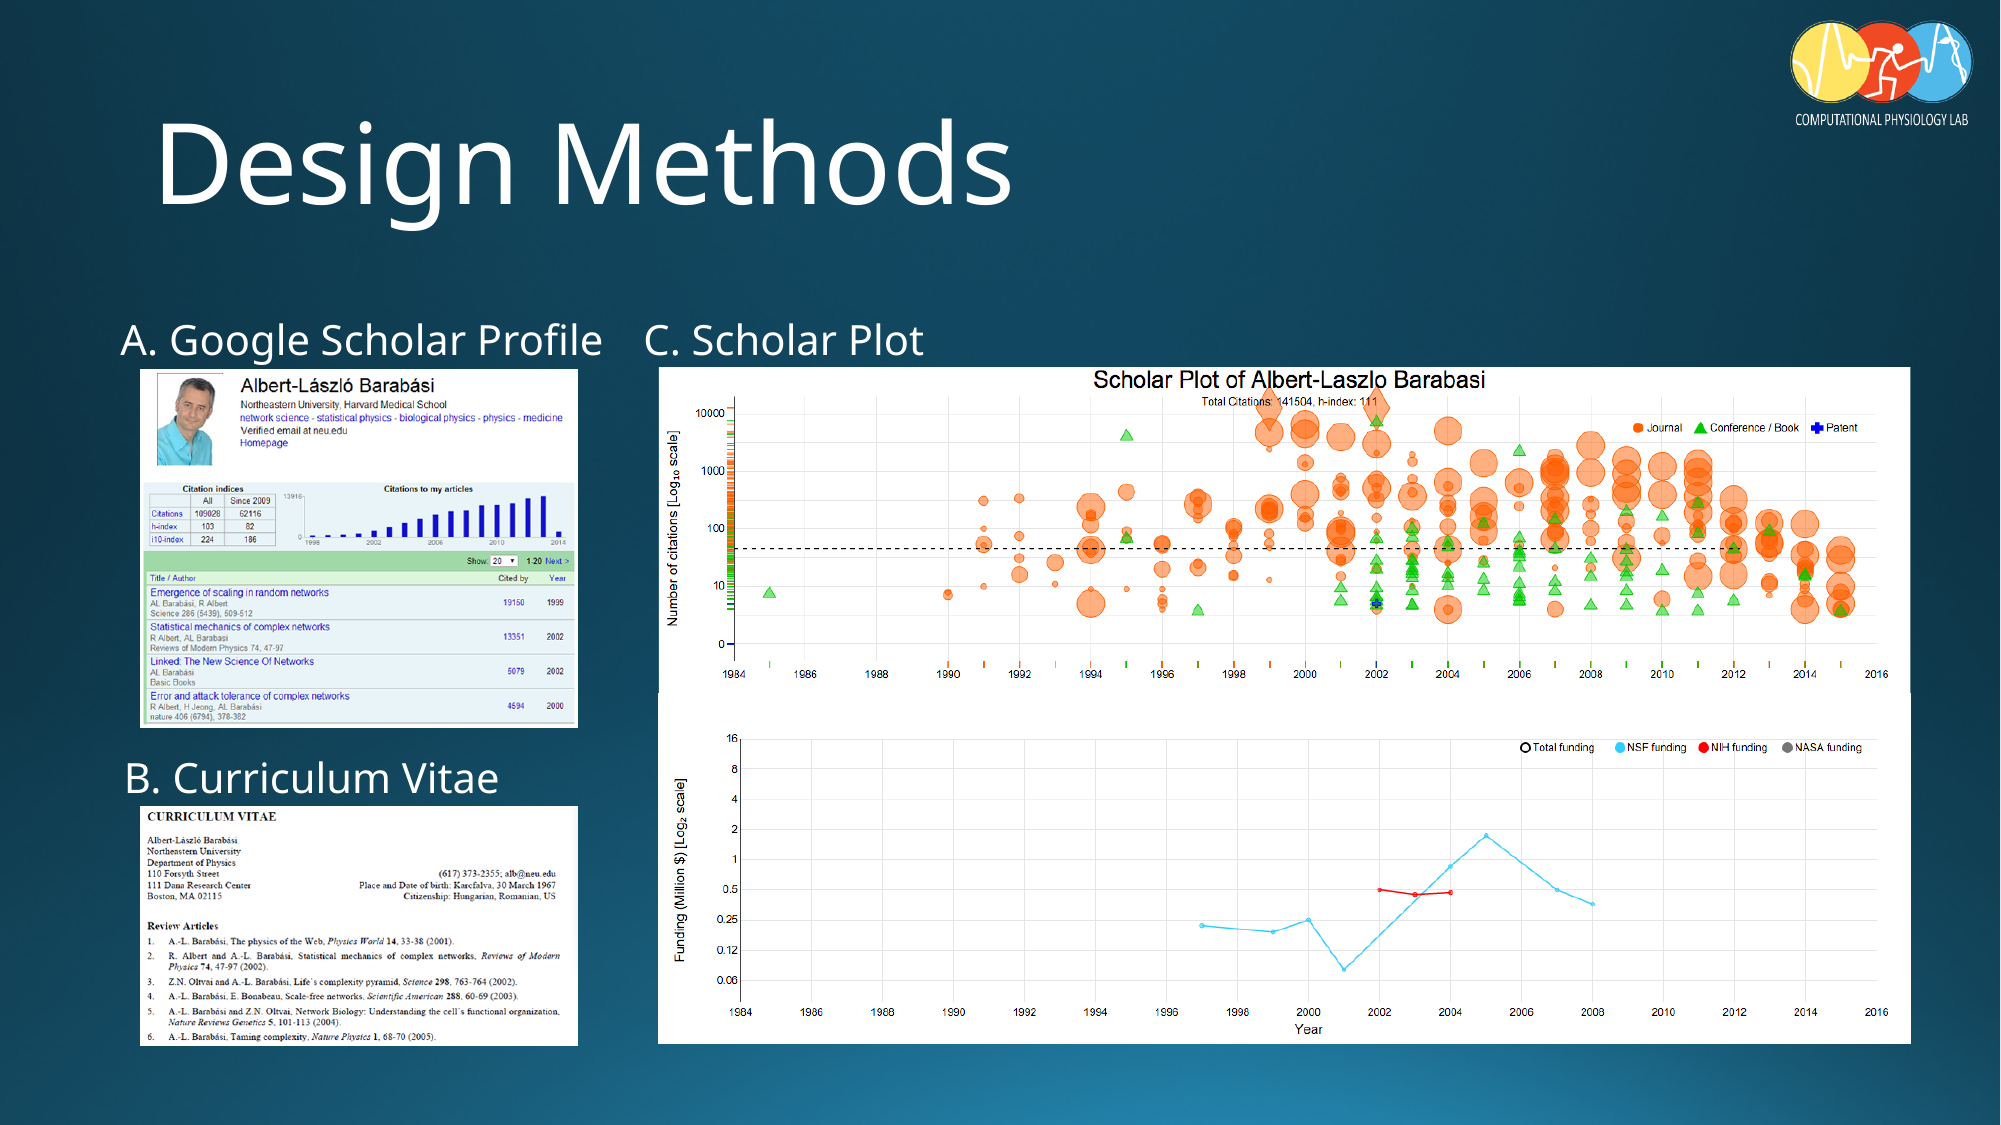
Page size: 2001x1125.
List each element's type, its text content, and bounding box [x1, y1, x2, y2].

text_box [130, 306, 593, 728]
title Design Methods [137, 59, 1863, 278]
picture [0, 0, 2001, 1125]
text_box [130, 744, 578, 1046]
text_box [642, 306, 1911, 1045]
